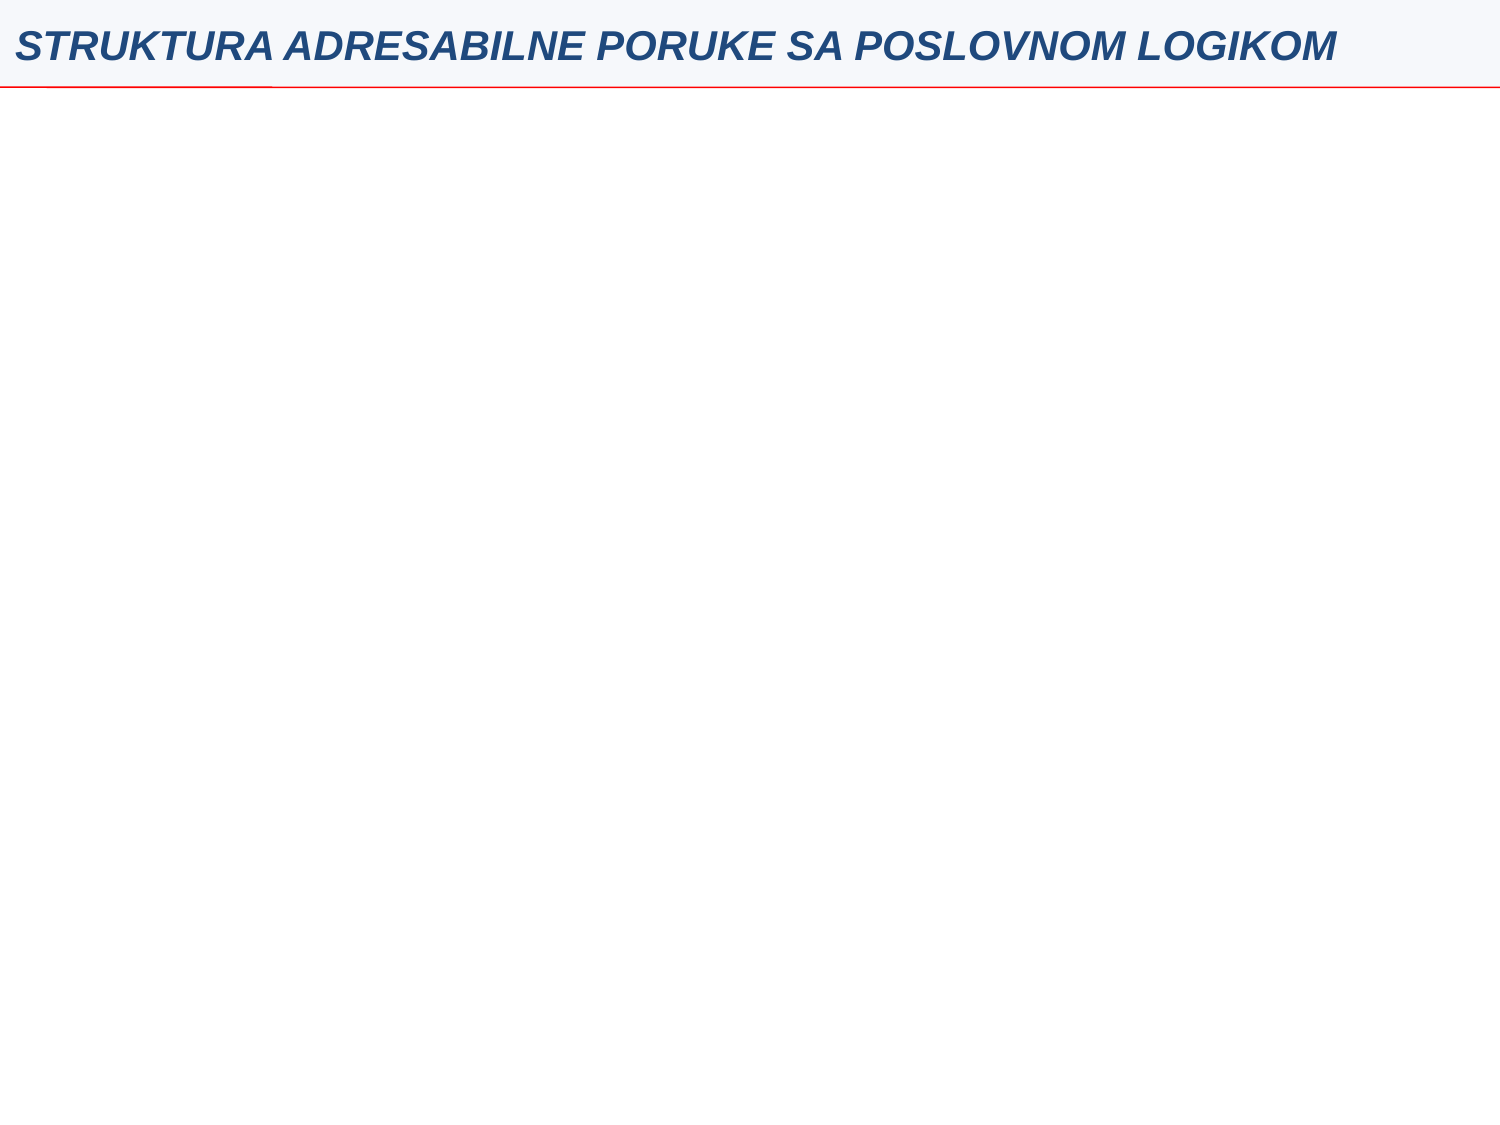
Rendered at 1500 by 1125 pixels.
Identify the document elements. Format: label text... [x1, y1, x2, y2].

text_box STRUKTURA ADRESABILNE PORUKE SA POSLOVNOM LOGIKOM [0, 0, 1500, 86]
